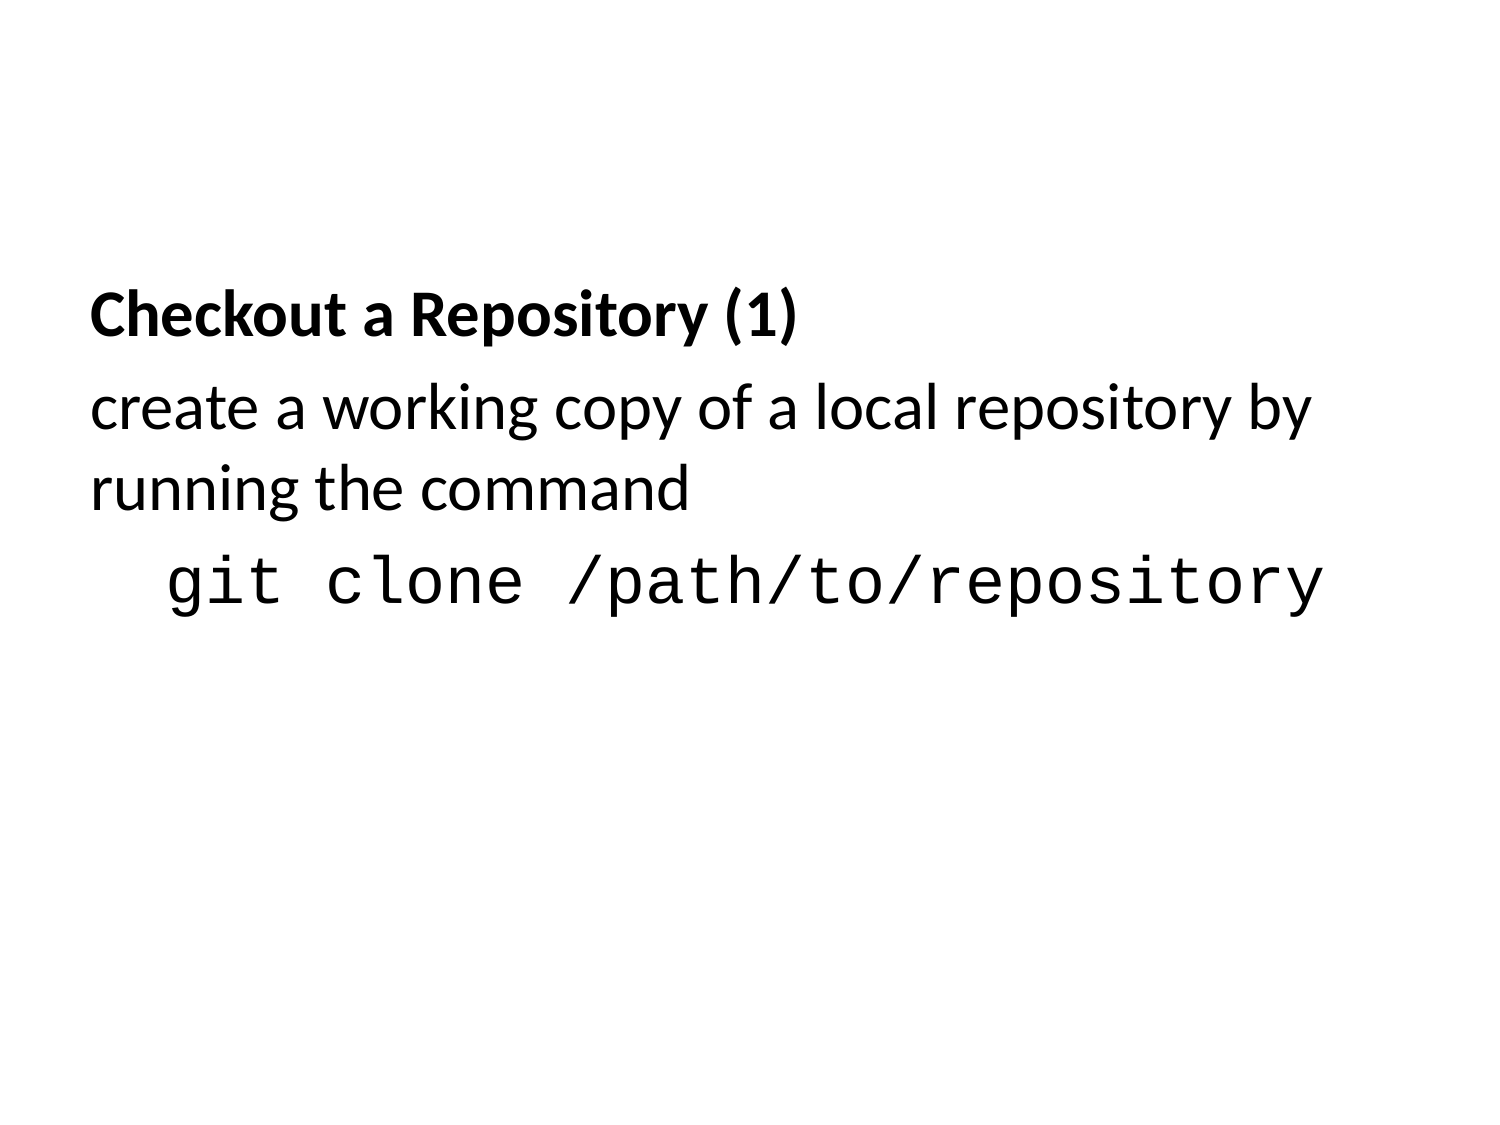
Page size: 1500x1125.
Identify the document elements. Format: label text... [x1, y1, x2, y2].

list Checkout a Repository (1) create a working copy of a local repository by running the command git clone /path/to/repository [75, 262, 1425, 1005]
